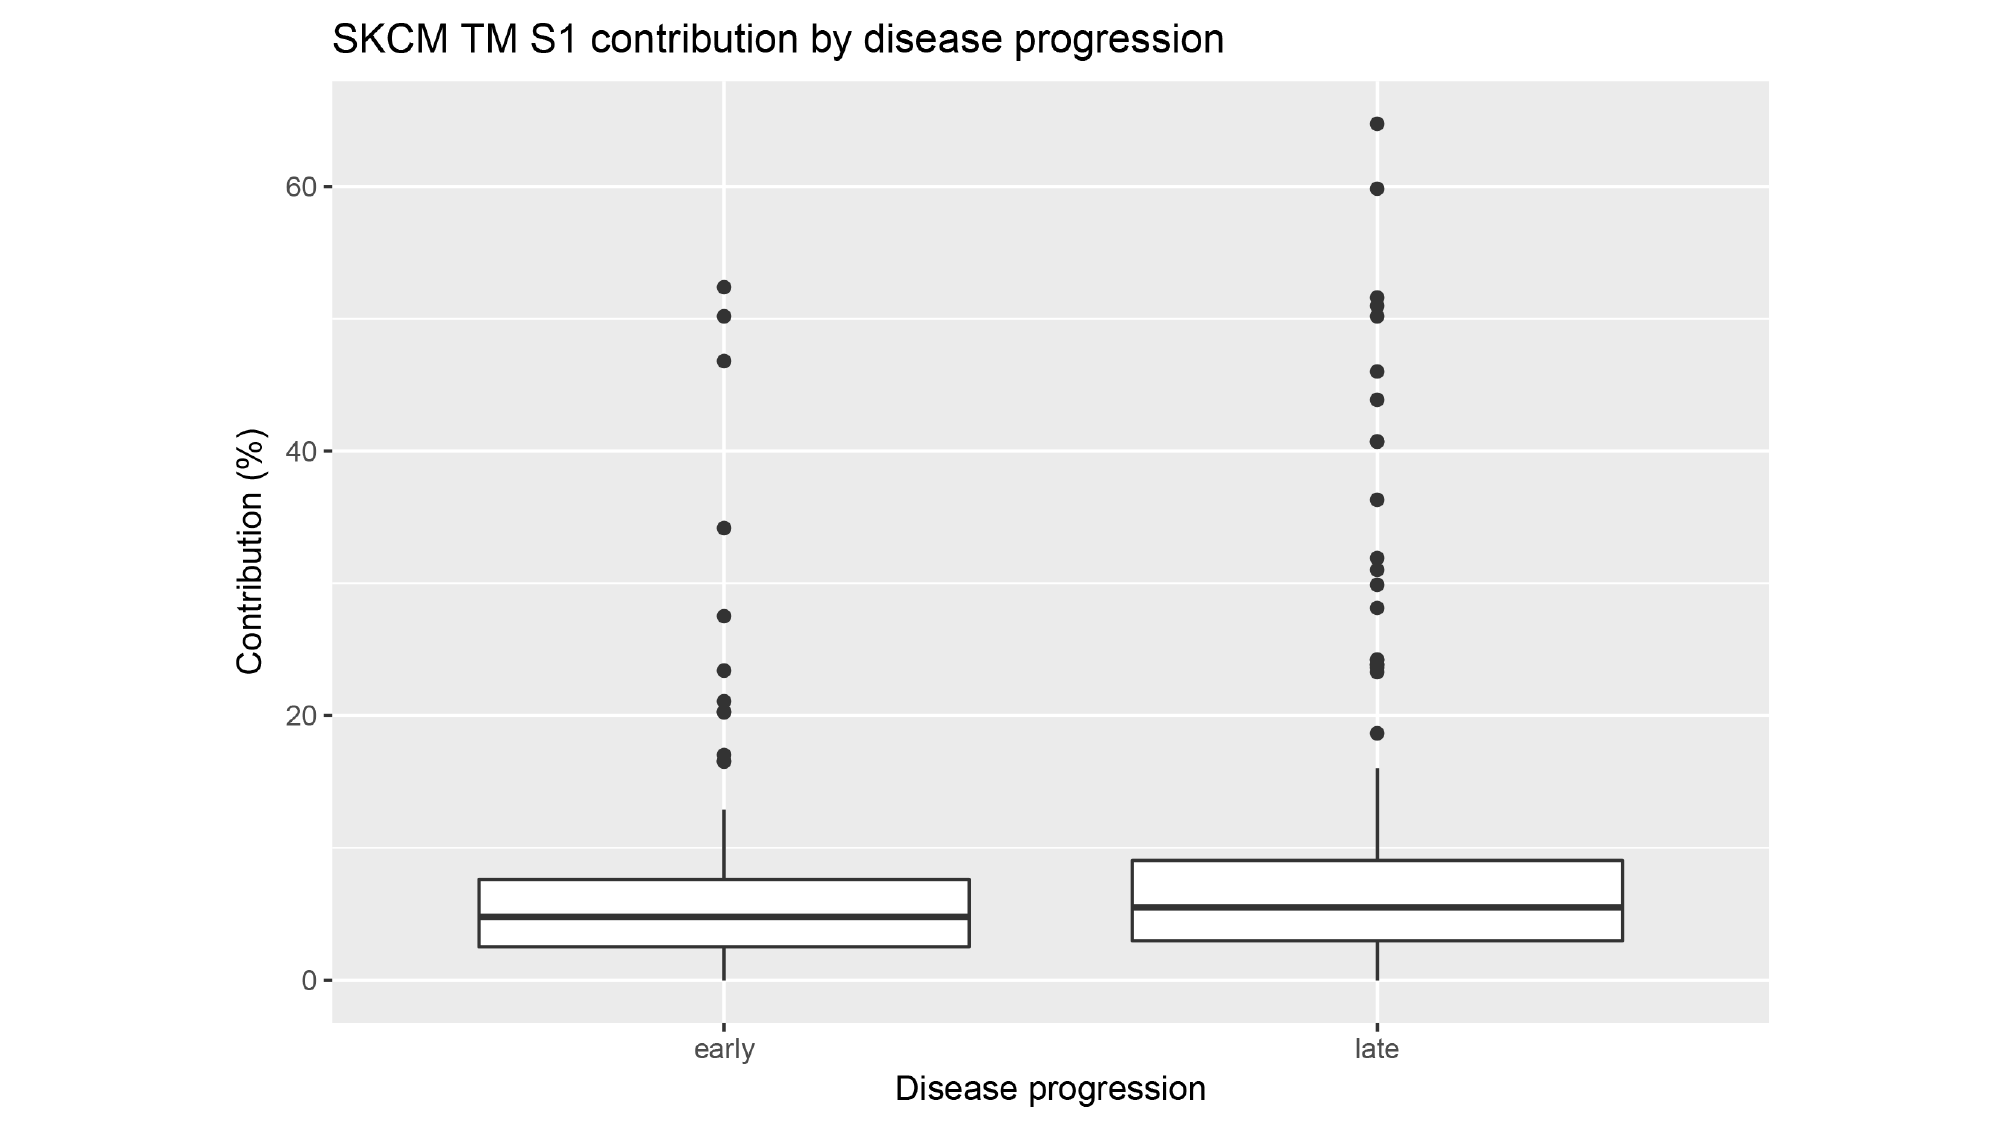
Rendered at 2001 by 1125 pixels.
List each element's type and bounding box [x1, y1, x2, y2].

picture [219, 6, 1786, 1125]
